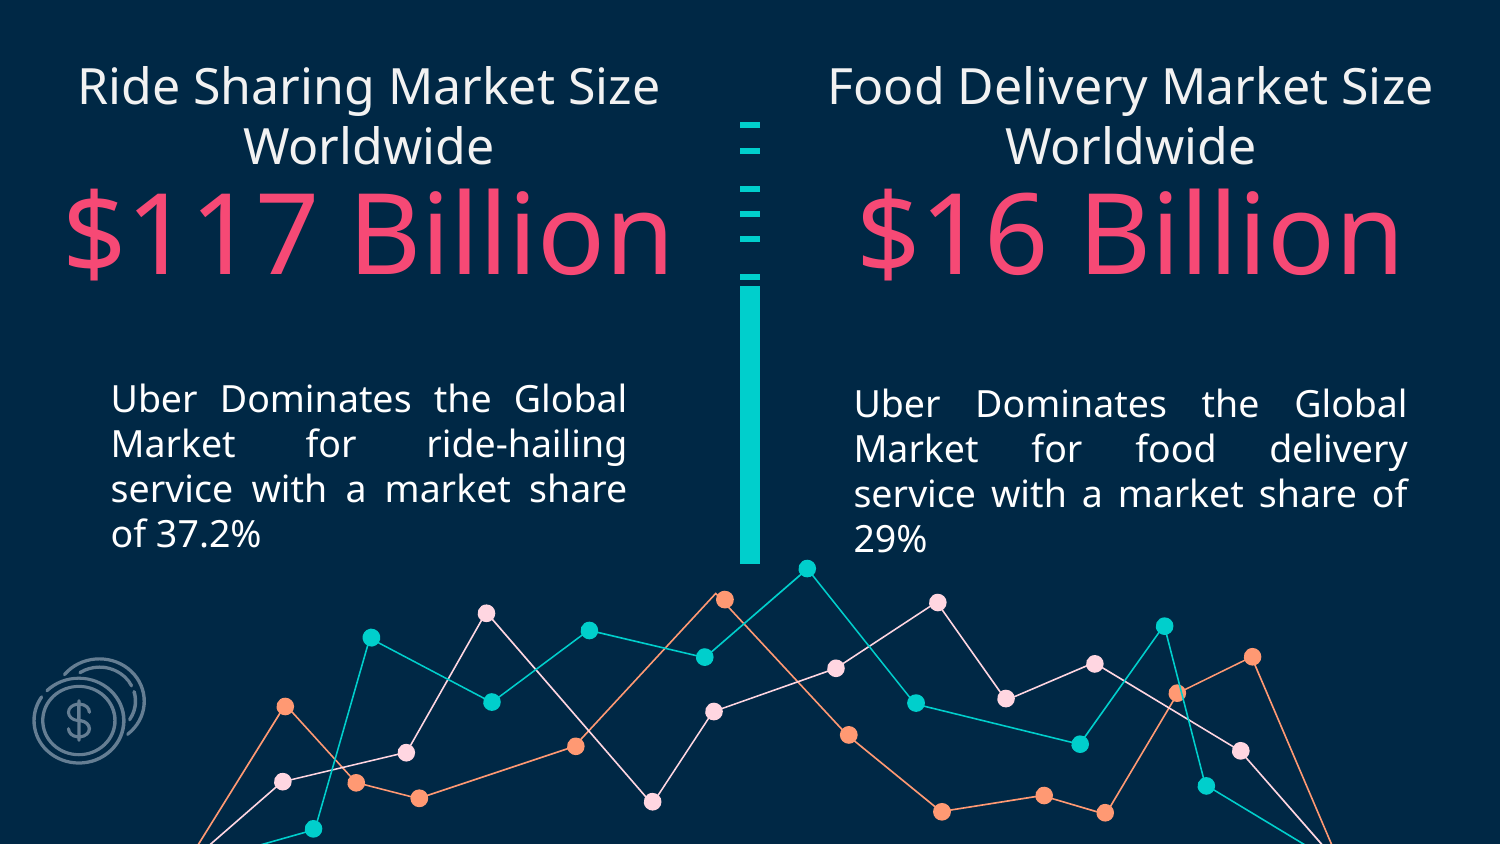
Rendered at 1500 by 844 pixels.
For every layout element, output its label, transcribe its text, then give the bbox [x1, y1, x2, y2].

text_box Food Delivery Market Size Worldwide [750, 46, 1500, 182]
text_box [740, 273, 760, 280]
text_box $16 Billion [789, 146, 1472, 312]
text_box Ride Sharing Market Size Worldwide [0, 46, 750, 182]
text_box Uber Dominates the Global Market for food delivery service with a market share of 29% [838, 365, 1424, 576]
text_box [740, 210, 760, 217]
text_box [740, 186, 760, 192]
text_box [740, 285, 760, 565]
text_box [31, 657, 151, 765]
text_box [740, 122, 760, 128]
text_box [740, 148, 760, 155]
title $117 Billion [28, 182, 711, 312]
list Uber Dominates the Global Market for ride-hailing service with a market share of 37.2% [95, 360, 643, 844]
text_box [740, 235, 760, 242]
